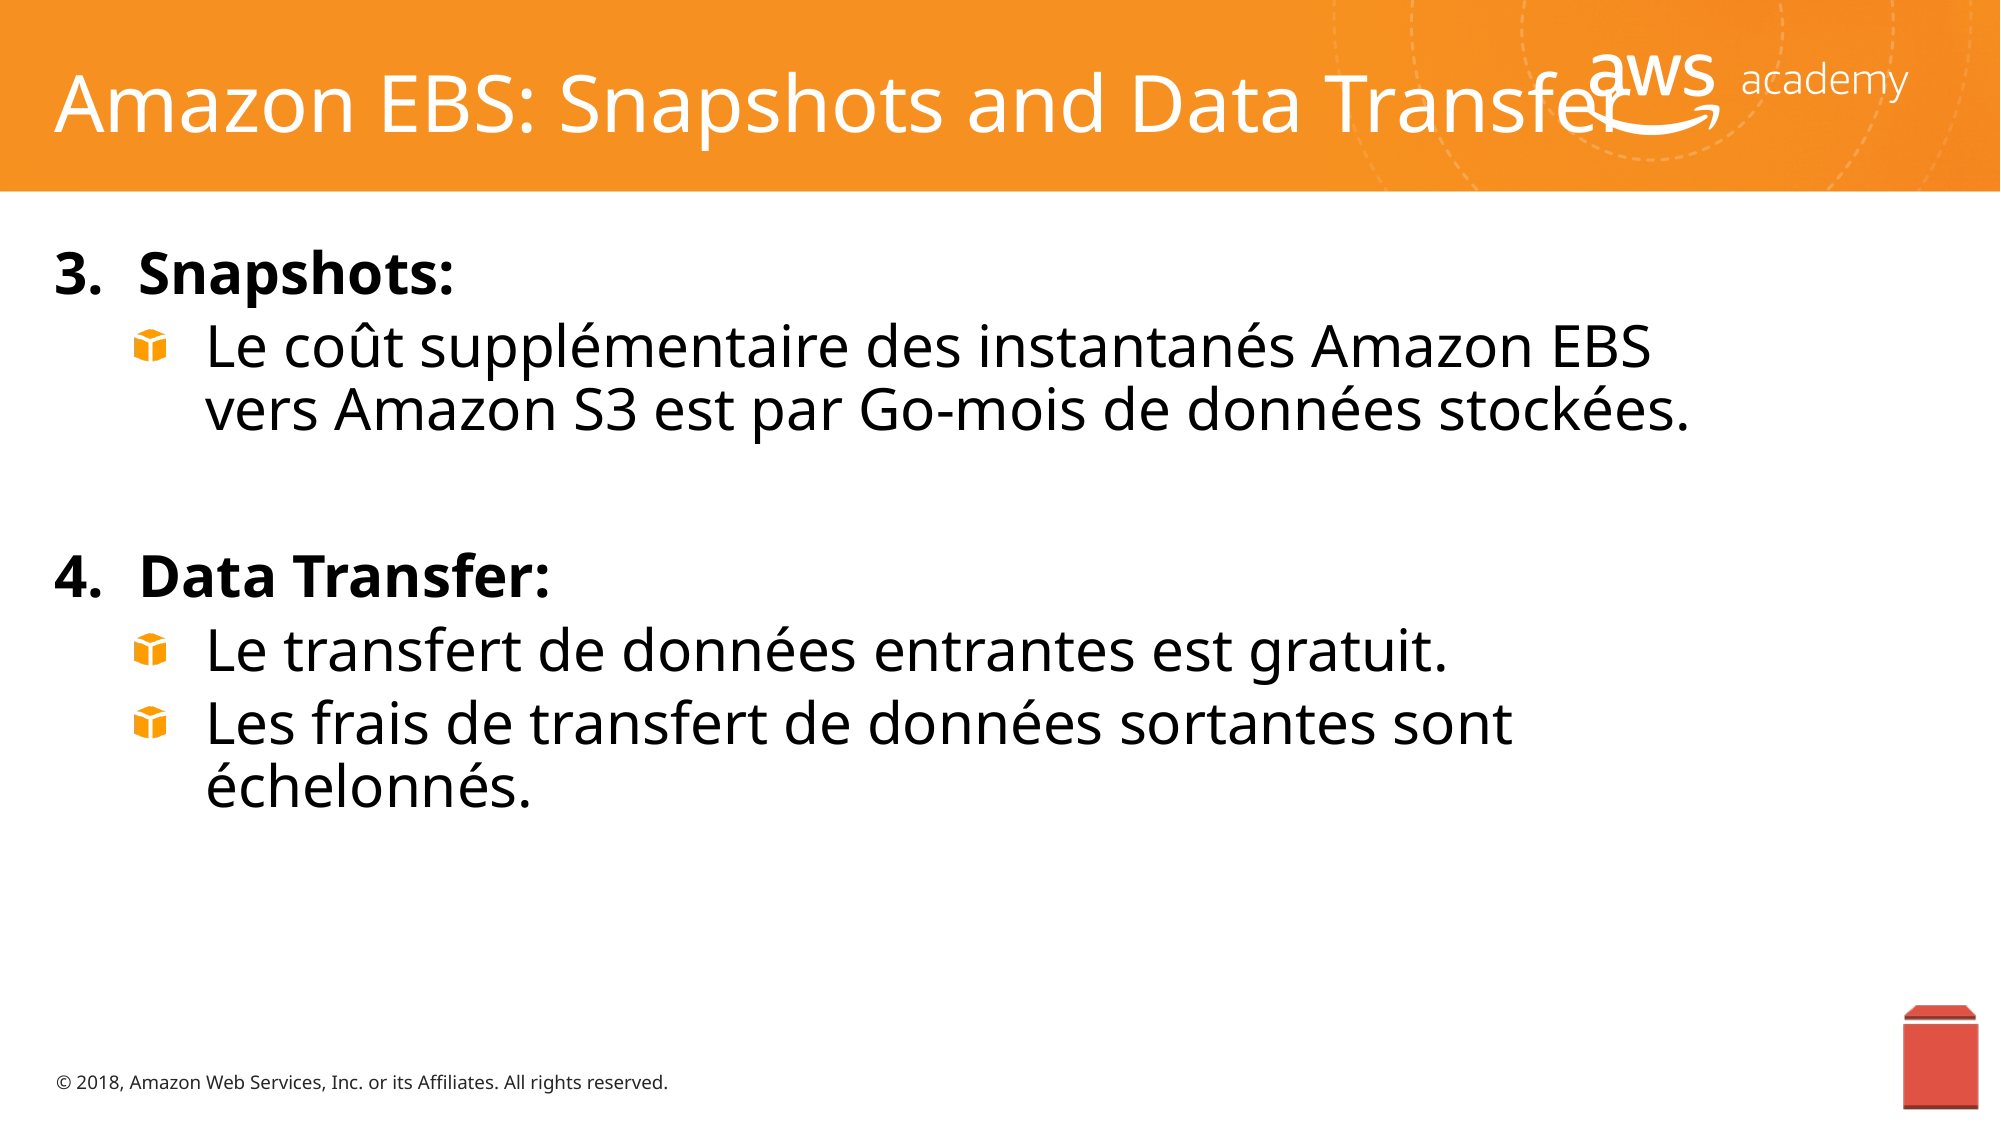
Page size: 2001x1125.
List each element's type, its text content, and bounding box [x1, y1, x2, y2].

list Snapshots: Le coût supplémentaire des instantanés Amazon EBS vers Amazon S3 est par Go-mois de données stockées. Data Transfer: Le transfert de données entrantes est gratuit. Les frais de transfert de données sortantes sont échelonnés. [39, 236, 1765, 1043]
text_box [39, 43, 1863, 172]
picture [0, 0, 2000, 1125]
